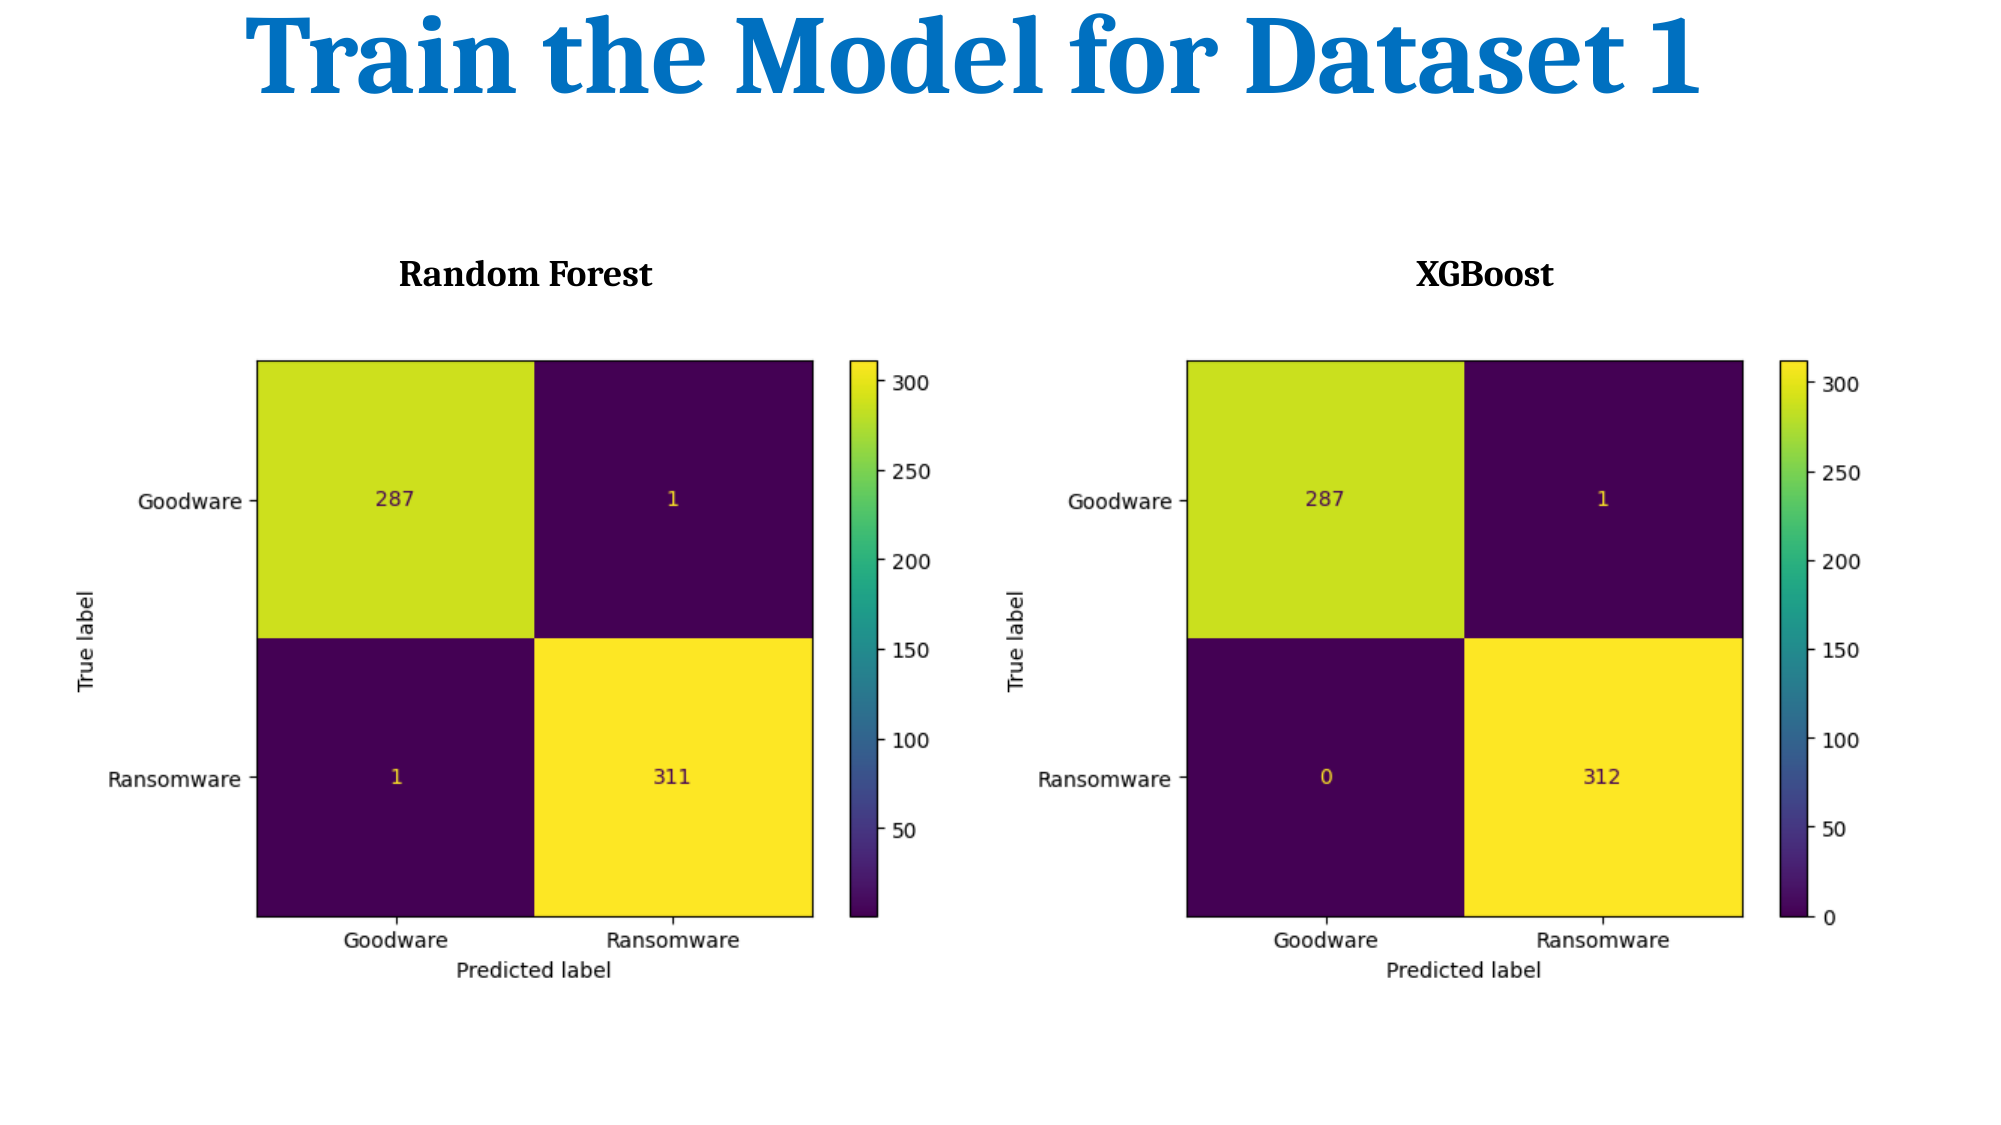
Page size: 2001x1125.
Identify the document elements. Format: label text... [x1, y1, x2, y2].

picture [63, 347, 946, 996]
title Train the Model for Dataset 1 [0, 0, 2000, 126]
text_box XGBoost [1401, 241, 1570, 301]
text_box Random Forest [384, 241, 669, 301]
picture [993, 347, 1876, 996]
